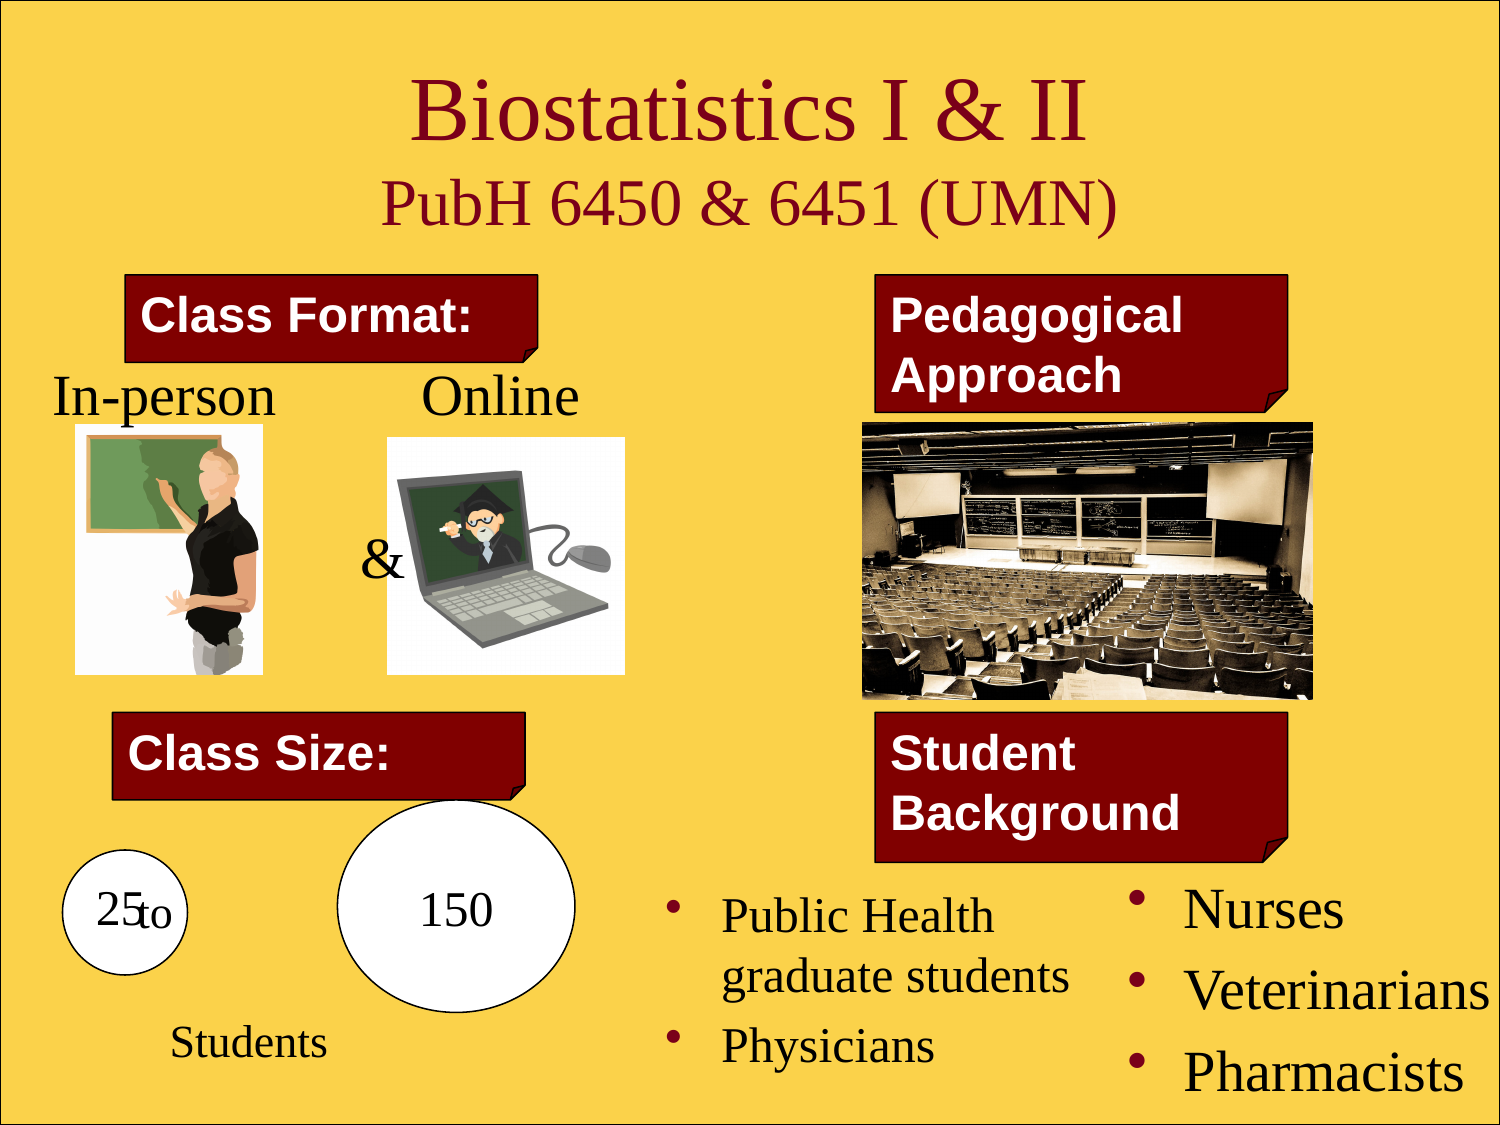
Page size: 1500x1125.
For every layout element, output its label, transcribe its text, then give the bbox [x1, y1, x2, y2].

list to Students [62, 875, 550, 1075]
text_box [0, 0, 1500, 1125]
picture [862, 421, 1313, 701]
list In-person Online & [37, 350, 638, 688]
picture [74, 424, 263, 676]
title Biostatistics I & II PubH 6450 & 6451 (UMN) [112, 50, 1388, 238]
text_box Class Format: [125, 274, 538, 350]
text_box Class Size: [112, 712, 526, 800]
list Nurses Veterinarians Pharmacists [1112, 862, 1500, 1125]
picture [387, 437, 626, 676]
text_box 150 [342, 799, 575, 972]
list Public Health graduate students Physicians [650, 875, 1112, 1125]
text_box Pedagogical Approach [875, 274, 1288, 413]
text_box Student Background [875, 712, 1288, 863]
text_box 25 [74, 849, 175, 875]
